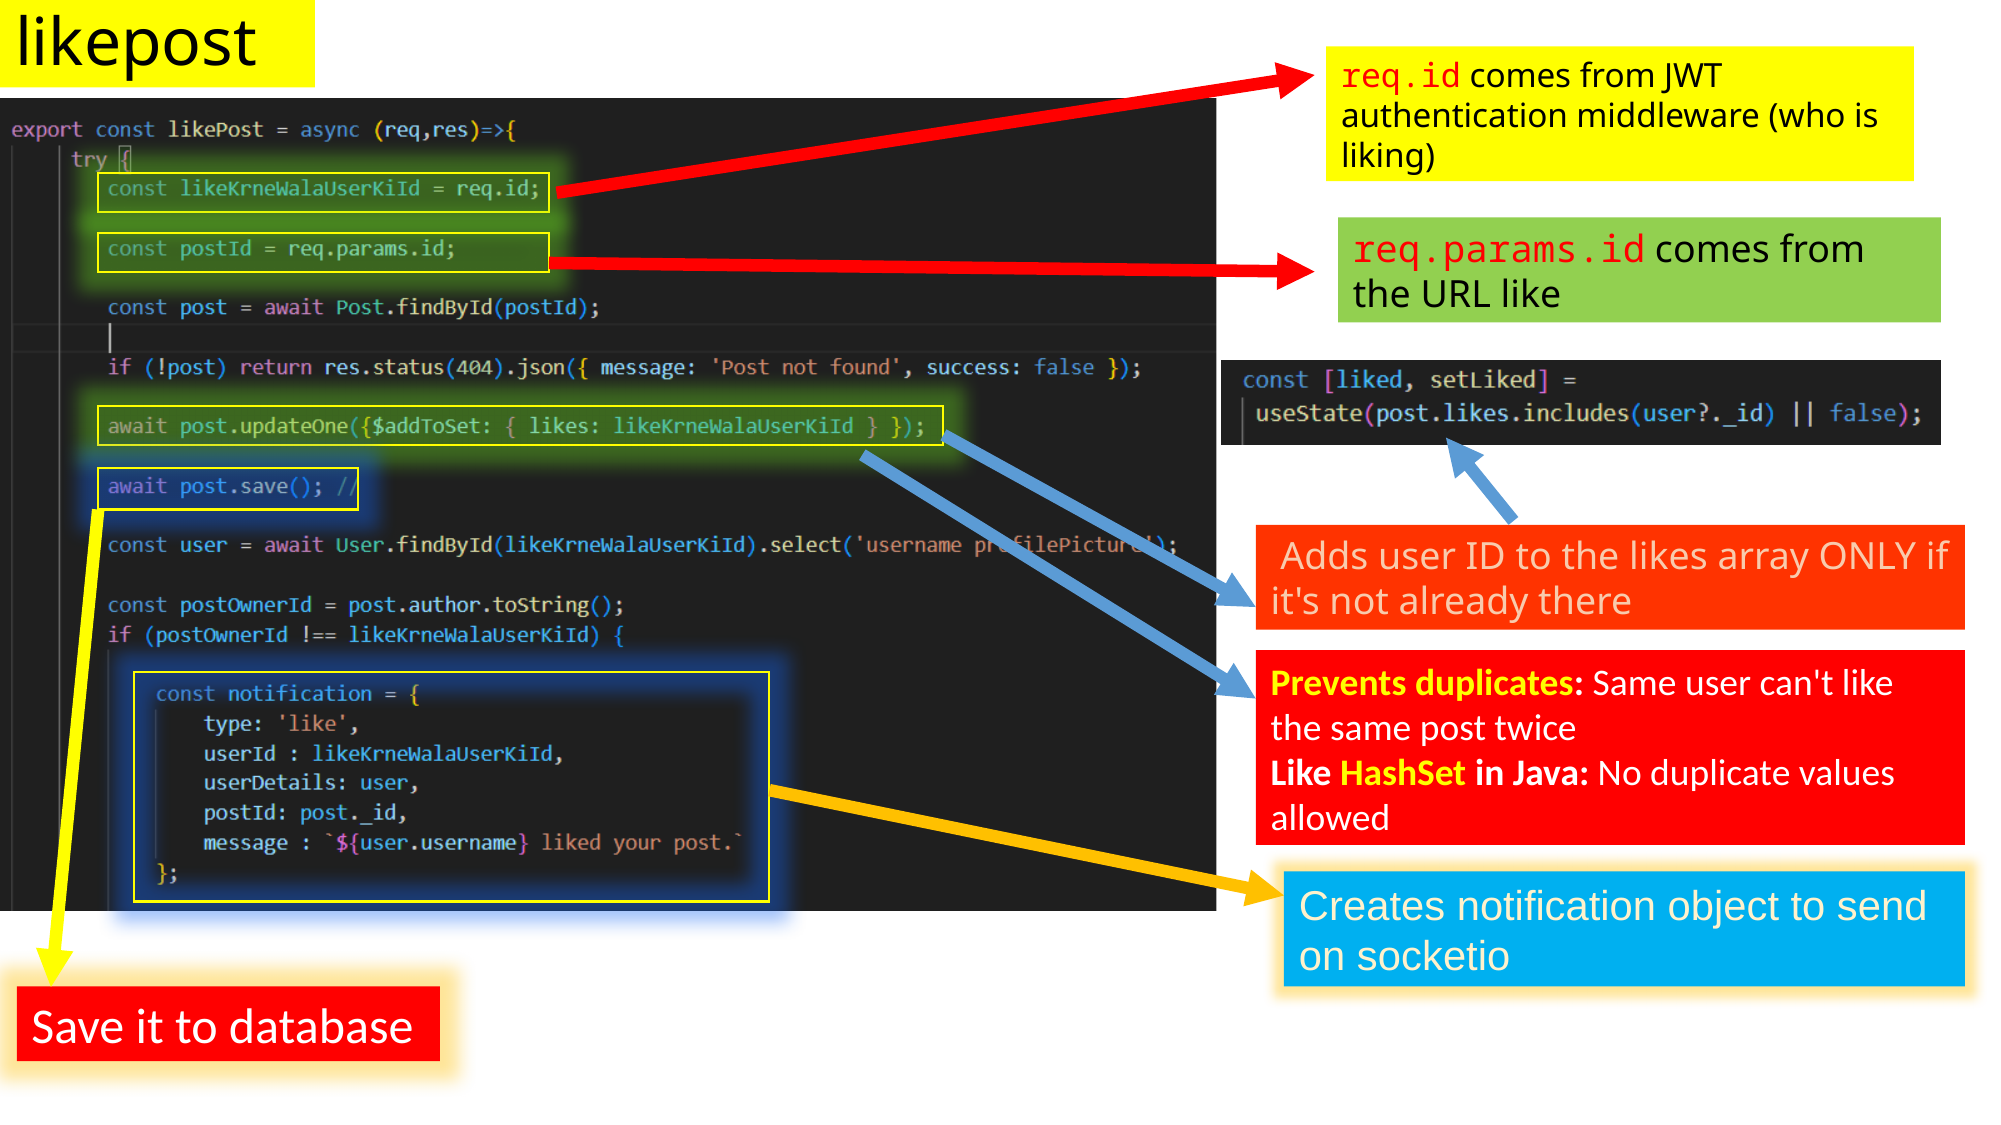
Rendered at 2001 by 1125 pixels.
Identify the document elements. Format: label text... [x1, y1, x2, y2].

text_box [862, 454, 1256, 699]
text_box Prevents duplicates: Same user can't like the same post twice Like HashSet in Java: No duplicate values allowed [1255, 650, 1965, 845]
title likepost [0, 0, 315, 88]
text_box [556, 74, 1315, 193]
text_box req.params.id comes from the URL like [1338, 217, 1941, 323]
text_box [50, 509, 99, 987]
text_box Adds user ID to the likes array ONLY if it's not already there [1256, 524, 1965, 630]
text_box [1445, 437, 1514, 521]
text_box Creates notification object to send on socketio [1283, 871, 1965, 987]
text_box req.id comes from JWT authentication middleware (who is liking) [1326, 46, 1914, 182]
picture [0, 98, 1217, 911]
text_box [769, 790, 1284, 896]
picture [1221, 360, 1941, 445]
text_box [943, 434, 1256, 454]
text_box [548, 262, 1315, 272]
text_box Save it to database [16, 986, 440, 1062]
